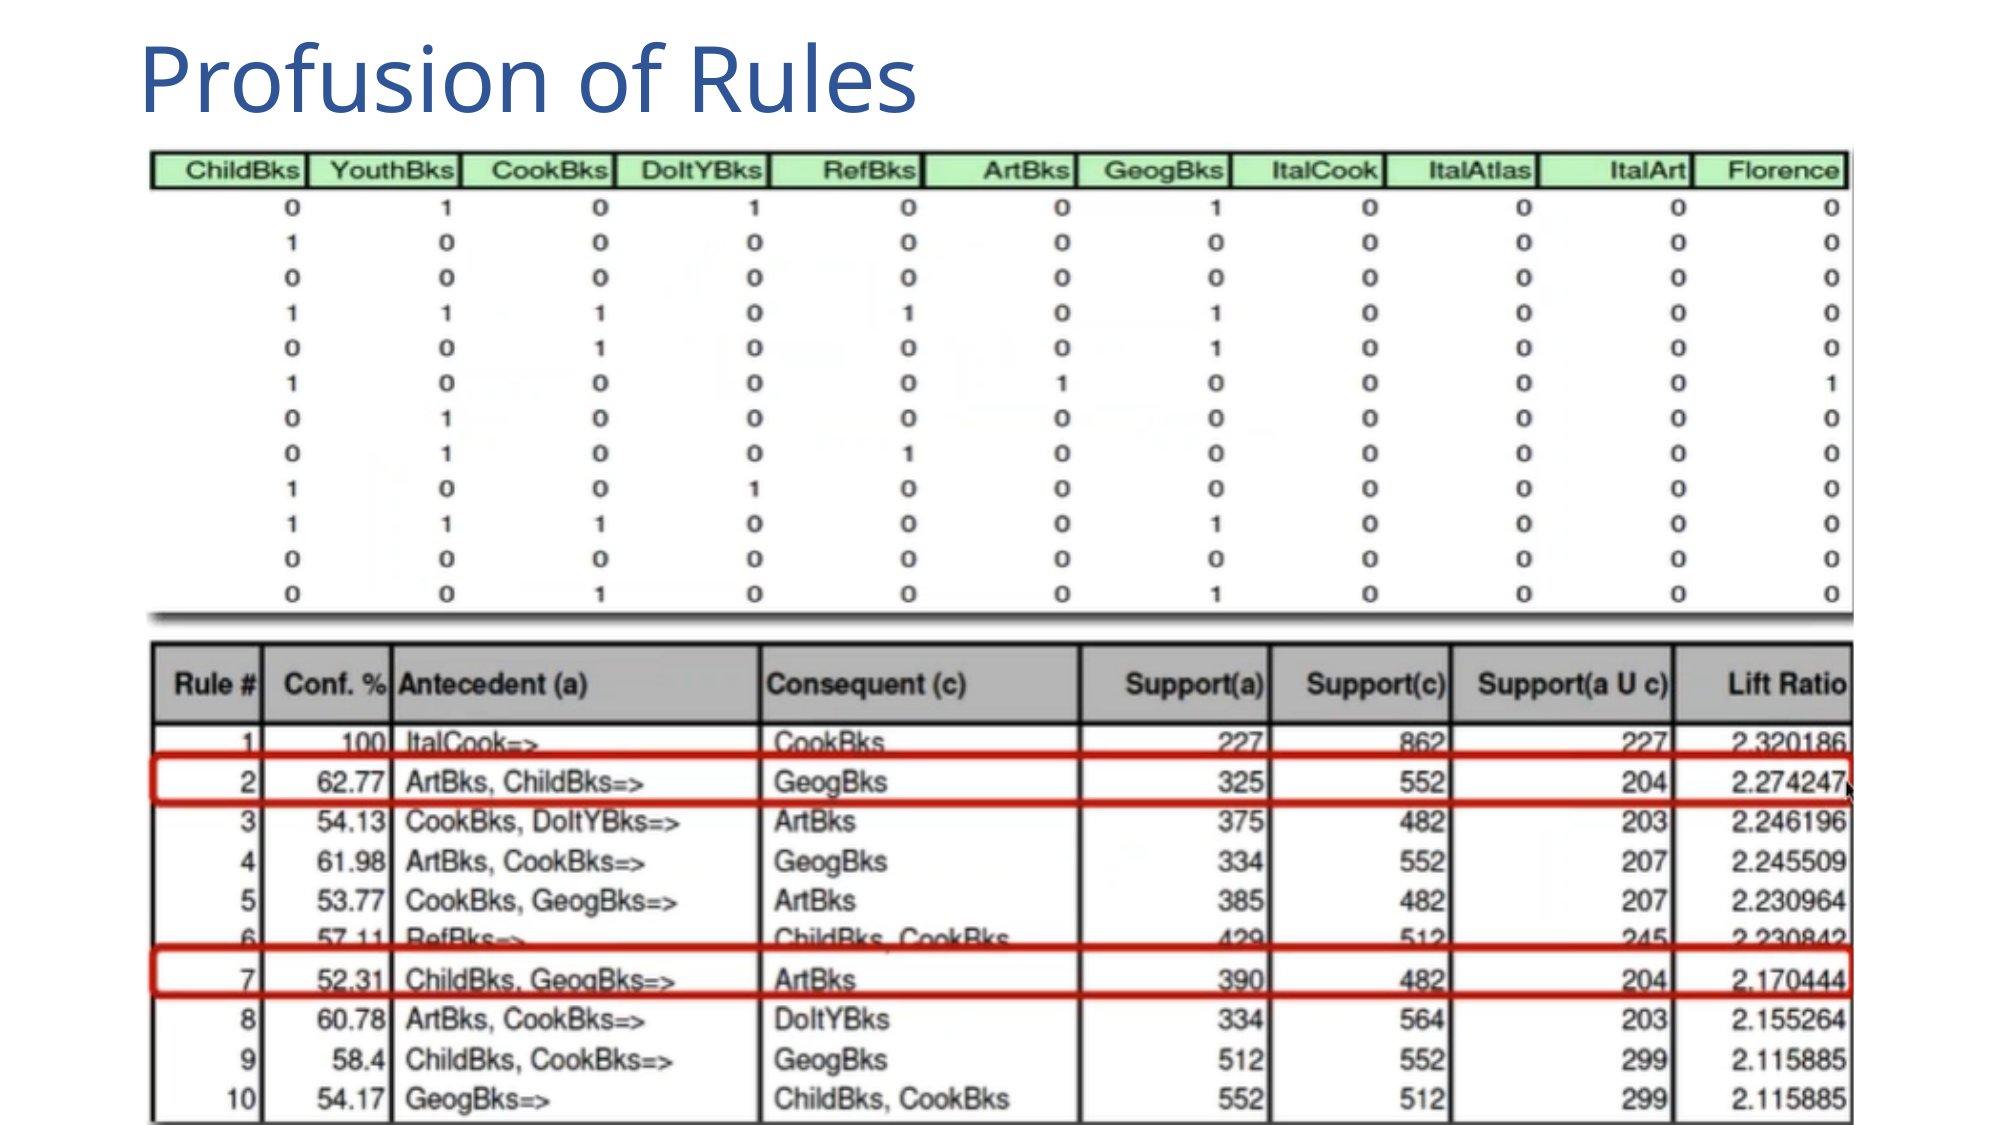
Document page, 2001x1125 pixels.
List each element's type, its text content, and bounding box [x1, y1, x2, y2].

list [146, 140, 1854, 1125]
title Profusion of Rules [122, 25, 1878, 141]
